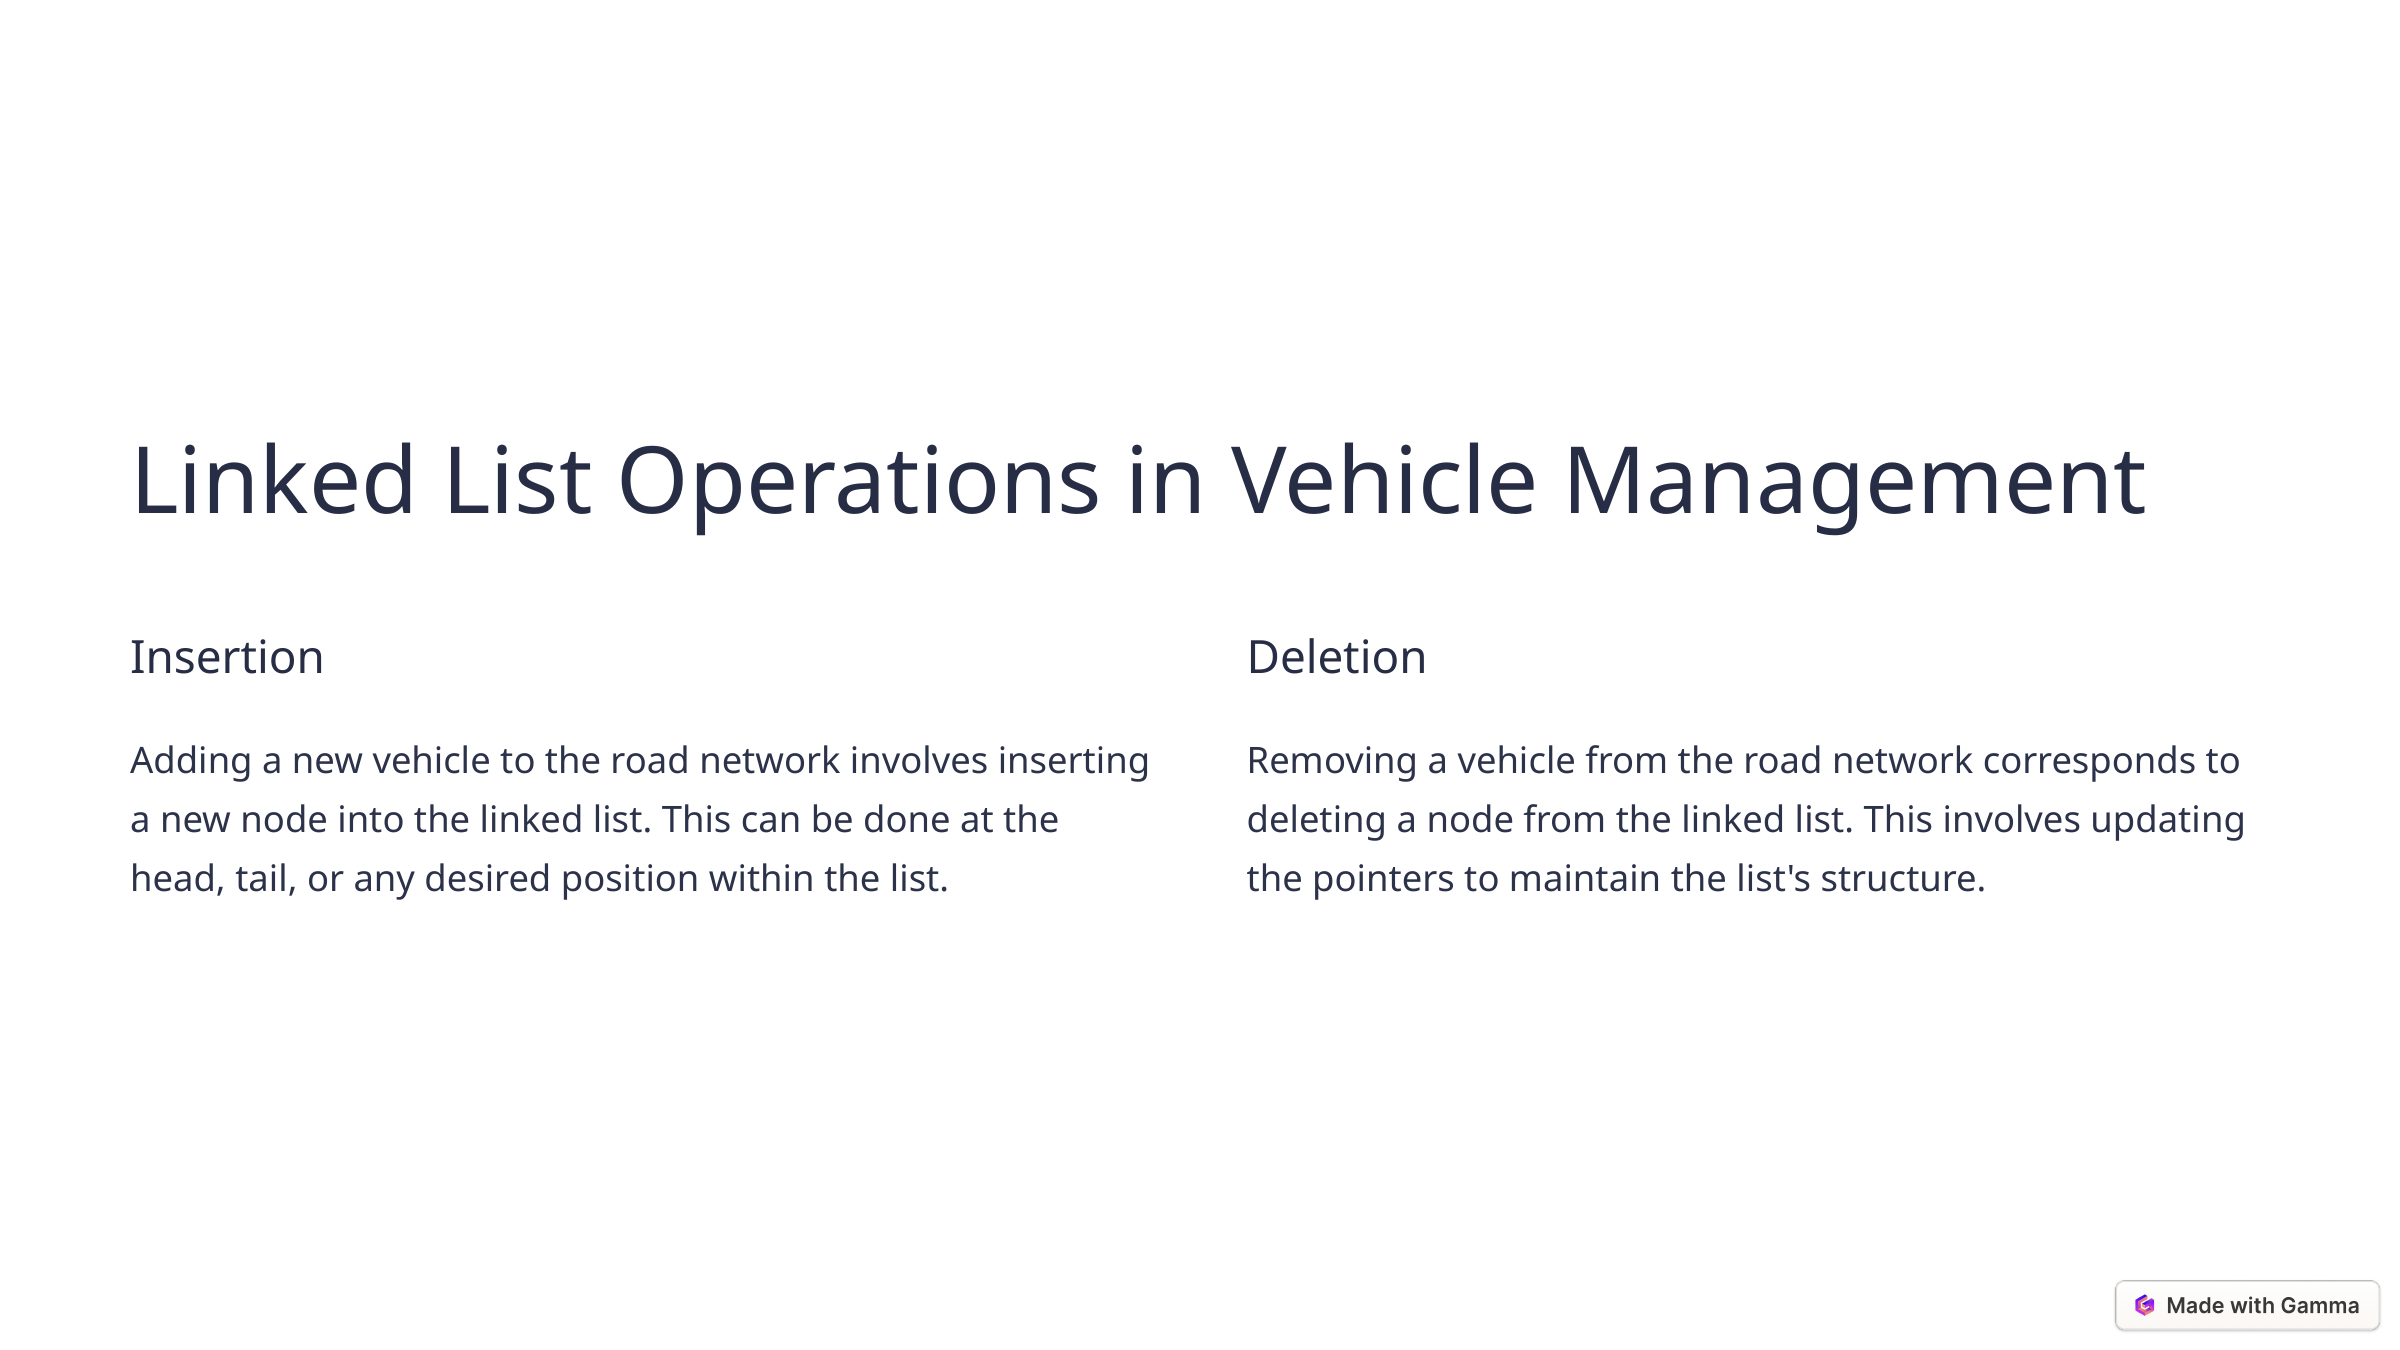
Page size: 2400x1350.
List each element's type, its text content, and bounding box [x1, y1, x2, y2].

text_box Deletion [1246, 625, 1712, 684]
text_box Insertion [130, 625, 596, 684]
text_box Adding a new vehicle to the road network involves inserting a new node into the linked list. This can be done at the head, tail, or any desired position within the list. [130, 721, 1155, 900]
text_box Removing a vehicle from the road network corresponds to deleting a node from the linked list. This involves updating the pointers to maintain the list's structure. [1246, 721, 2271, 900]
picture [2106, 1271, 2389, 1339]
text_box Linked List Operations in Vehicle Management [130, 416, 2016, 533]
